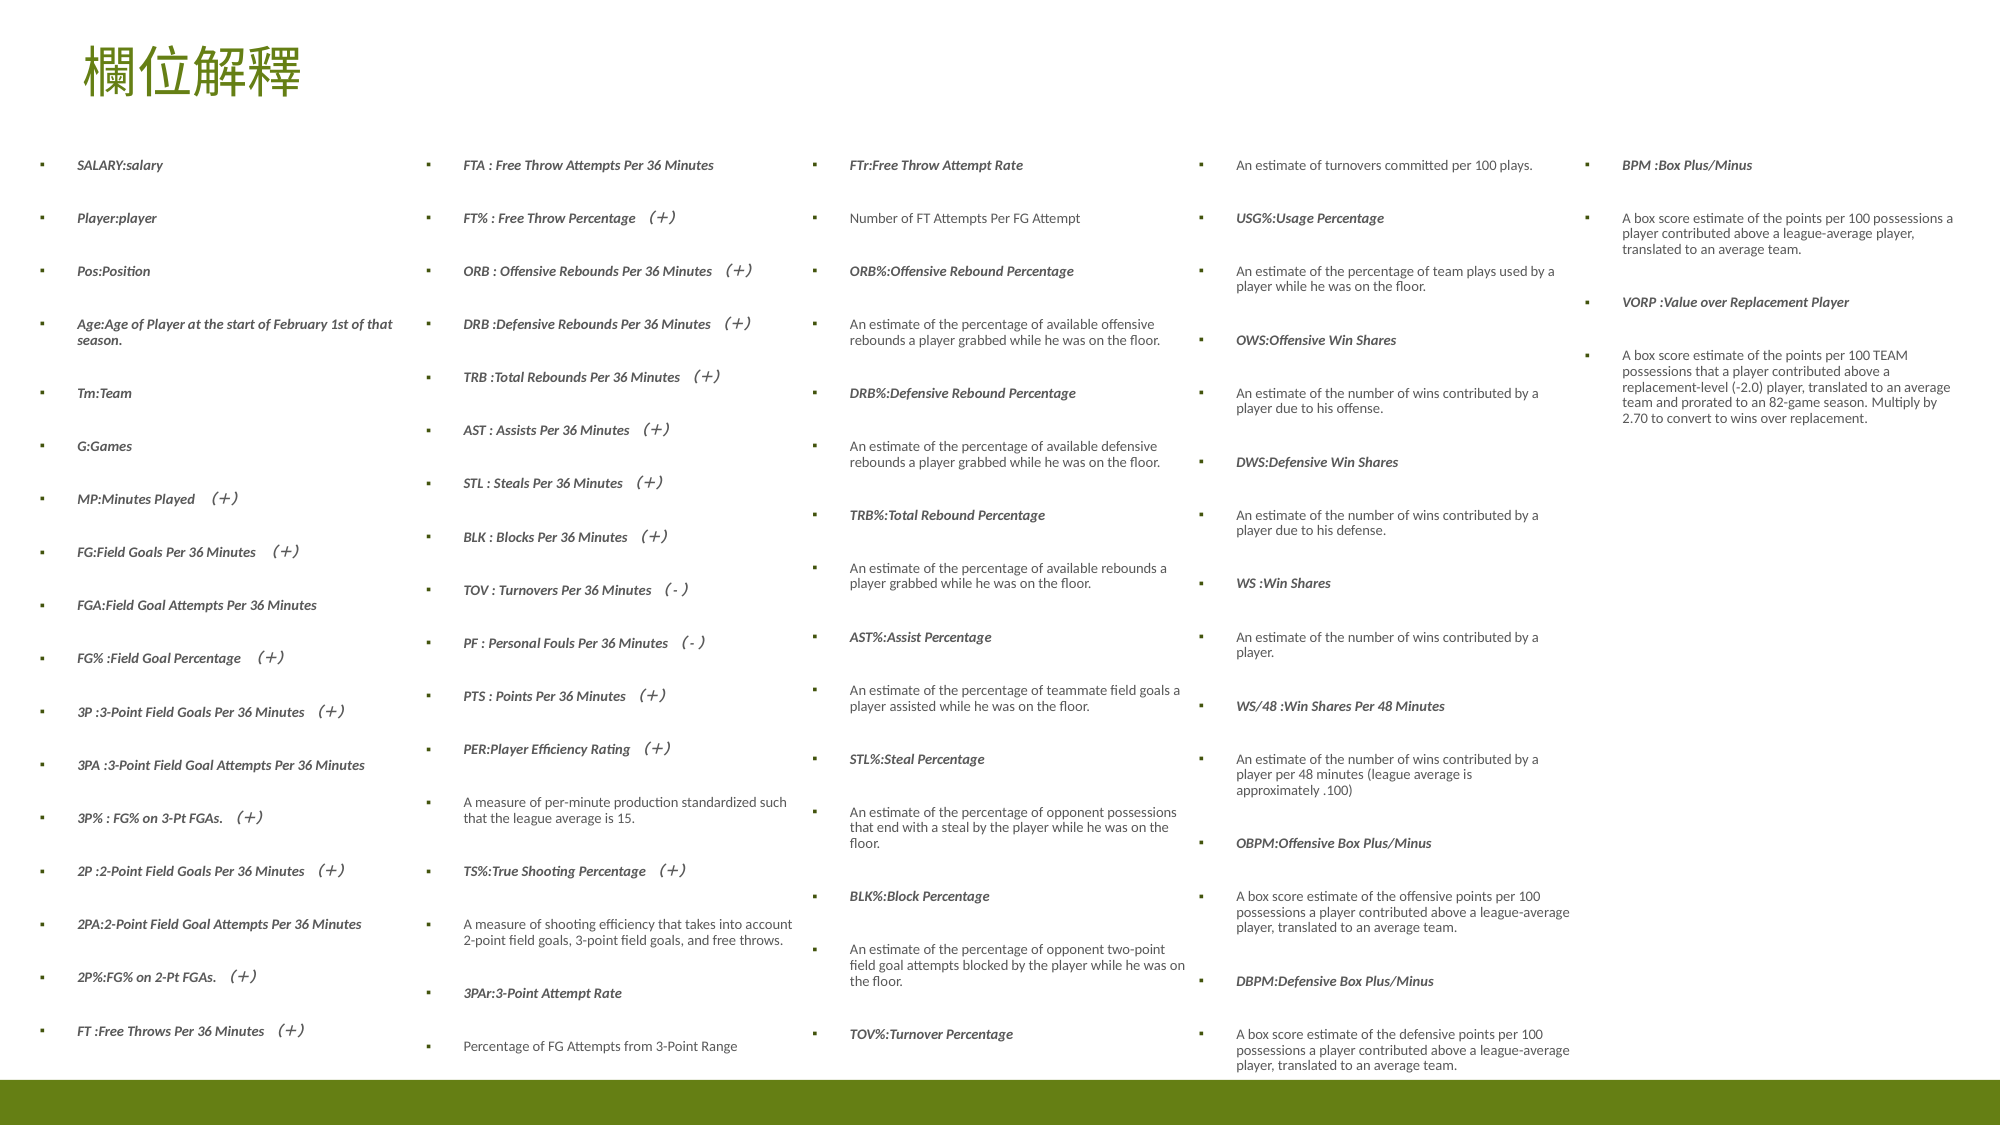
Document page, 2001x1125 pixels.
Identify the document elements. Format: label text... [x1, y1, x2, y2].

title 欄位解釋 [67, 37, 1396, 113]
list SALARY:salary Player:player Pos:Position Age:Age of Player at the start of February 1st of that season. Tm:Team G:Games MP:Minutes Played （＋） FG:Field Goals Per 36 Minutes （＋） FGA:Field Goal Attempts Per 36 Minutes FG% :Field Goal Percentage （＋） 3P :3-Point Field Goals Per 36 Minutes（＋） 3PA :3-Point Field Goal Attempts Per 36 Minutes 3P% : FG% on 3-Pt FGAs.（＋） 2P :2-Point Field Goals Per 36 Minutes（＋） 2PA:2-Point Field Goal Attempts Per 36 Minutes 2P%:FG% on 2-Pt FGAs.（＋） FT :Free Throws Per 36 Minutes（＋） FTA : Free Throw Attempts Per 36 Minutes FT% : Free Throw Percentage（＋） ORB : Offensive Rebounds Per 36 Minutes（＋） DRB :Defensive Rebounds Per 36 Minutes（＋） TRB :Total Rebounds Per 36 Minutes（＋） AST : Assists Per 36 Minutes（＋） STL : Steals Per 36 Minutes（＋） BLK : Blocks Per 36 Minutes（＋） TOV : Turnovers Per 36 Minutes（-） PF : Personal Fouls Per 36 Minutes（-） PTS : Points Per 36 Minutes（＋） PER:Player Efficiency Rating（＋） A measure of per-minute production standardized such that the league average is 15. TS%:True Shooting Percentage（＋） A measure of shooting efficiency that takes into account 2-point field goals, 3-point field goals, and free throws. 3PAr:3-Point Attempt Rate Percentage of FG Attempts from 3-Point Range FTr:Free Throw Attempt Rate Number of FT Attempts Per FG Attempt ORB%:Offensive Rebound Percentage An estimate of the percentage of available offensive rebounds a player grabbed while he was on the floor. DRB%:Defensive Rebound Percentage An estimate of the percentage of available defensive rebounds a player grabbed while he was on the floor. TRB%:Total Rebound Percentage An estimate of the percentage of available rebounds a player grabbed while he was on the floor. AST%:Assist Percentage An estimate of the percentage of teammate field goals a player assisted while he was on the floor. STL%:Steal Percentage An estimate of the percentage of opponent possessions that end with a steal by the player while he was on the floor. BLK%:Block Percentage An estimate of the percentage of opponent two-point field goal attempts blocked by the player while he was on the floor. TOV%:Turnover Percentage An estimate of turnovers committed per 100 plays. USG%:Usage Percentage An estimate of the percentage of team plays used by a player while he was on the floor. OWS:Offensive Win Shares An estimate of the number of wins contributed by a player due to his offense. DWS:Defensive Win Shares An estimate of the number of wins contributed by a player due to his defense. WS :Win Shares An estimate of the number of wins contributed by a player. WS/48 :Win Shares Per 48 Minutes An estimate of the number of wins contributed by a player per 48 minutes (league average is approximately .100) OBPM:Offensive Box Plus/Minus A box score estimate of the offensive points per 100 possessions a player contributed above a league-average player, translated to an average team. DBPM:Defensive Box Plus/Minus A box score estimate of the defensive points per 100 possessions a player contributed above a league-average player, translated to an average team. BPM :Box Plus/Minus A box score estimate of the points per 100 possessions a player contributed above a league-average player, translated to an average team. VORP :Value over Replacement Player A box score estimate of the points per 100 TEAM possessions that a player contributed above a replacement-level (-2.0) player, translated to an average team and prorated to an 82-game season. Multiply by 2.70 to convert to wins over replacement. [17, 149, 2000, 1088]
